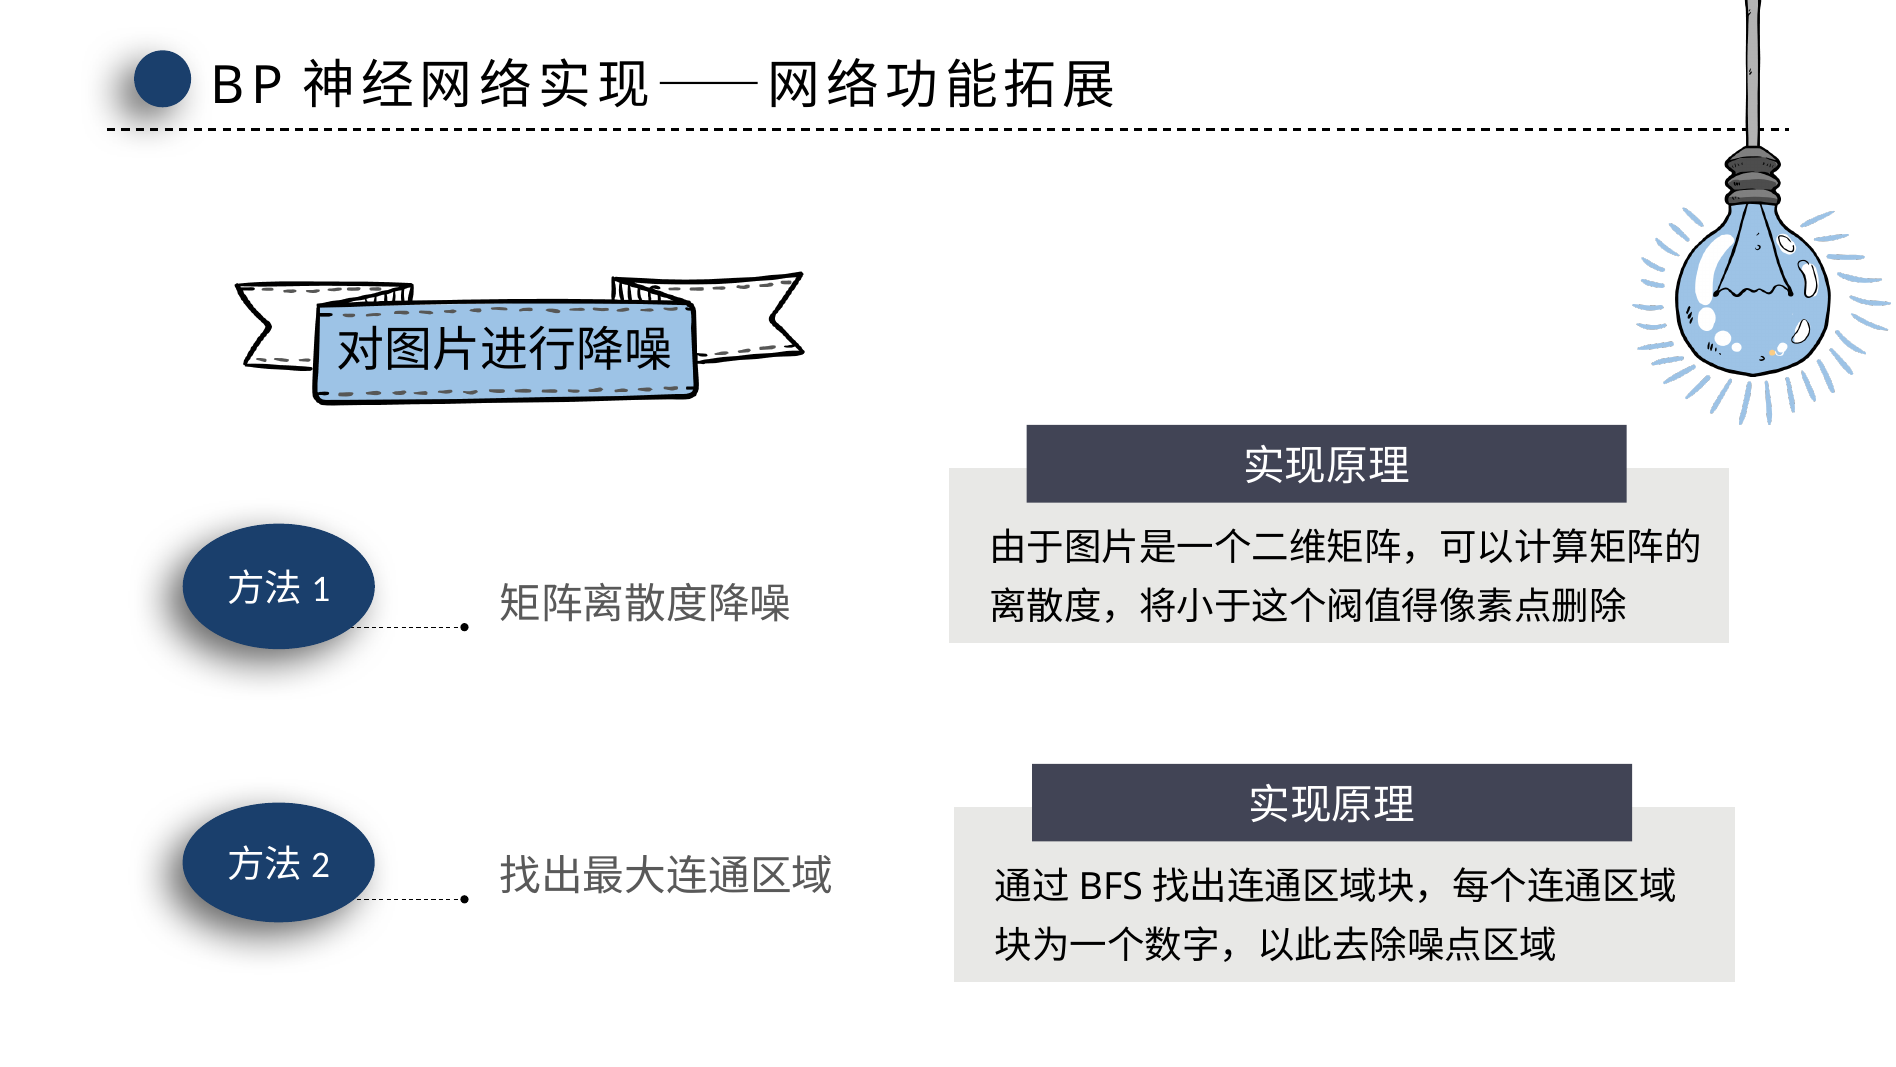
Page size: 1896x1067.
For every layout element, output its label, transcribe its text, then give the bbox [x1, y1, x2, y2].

picture [234, 271, 805, 407]
text_box 找出最大连通区域 [499, 872, 951, 900]
text_box [946, 465, 1732, 646]
text_box [951, 804, 1738, 985]
text_box [132, 48, 194, 110]
text_box 方法1 [180, 521, 377, 652]
text_box 方法2 [180, 800, 377, 925]
text_box 矩阵离散度降噪 [499, 599, 946, 628]
text_box 实现原理 [1030, 762, 1634, 841]
text_box 实现原理 [1025, 423, 1629, 502]
picture [1631, 0, 1891, 426]
text_box 由于图片是一个二维矩阵，可以计算矩阵的离散度，将小于这个阀值得像素点删除 [974, 502, 1719, 635]
text_box 通过BFS找出连通区域块，每个连通区域块为一个数字，以此去除噪点区域 [979, 841, 1724, 973]
text_box BP神经网络实现——网络功能拓展 [195, 42, 1131, 121]
